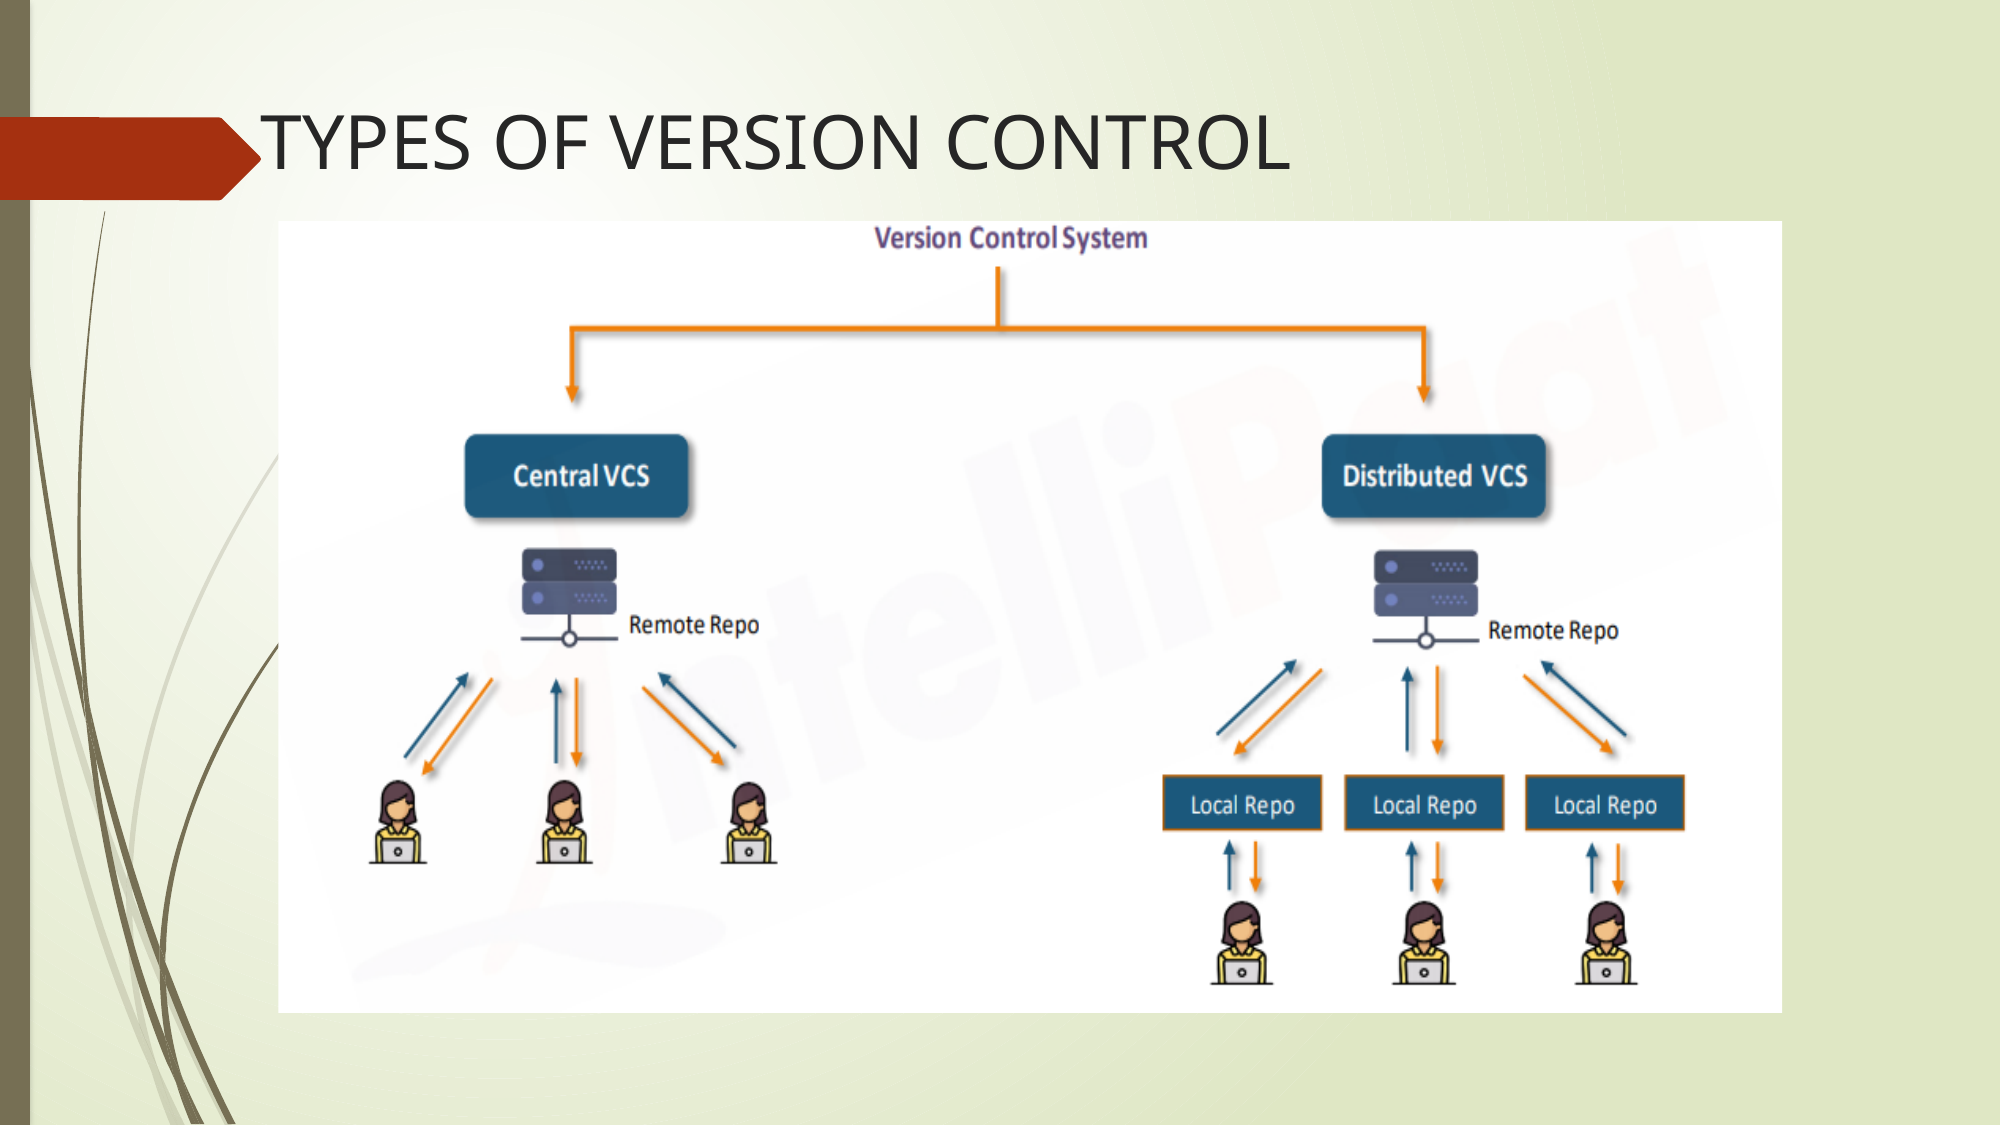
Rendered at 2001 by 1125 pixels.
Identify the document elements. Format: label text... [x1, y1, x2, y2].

title TYPES OF VERSION CONTROL [245, 86, 1708, 297]
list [278, 220, 1783, 1013]
